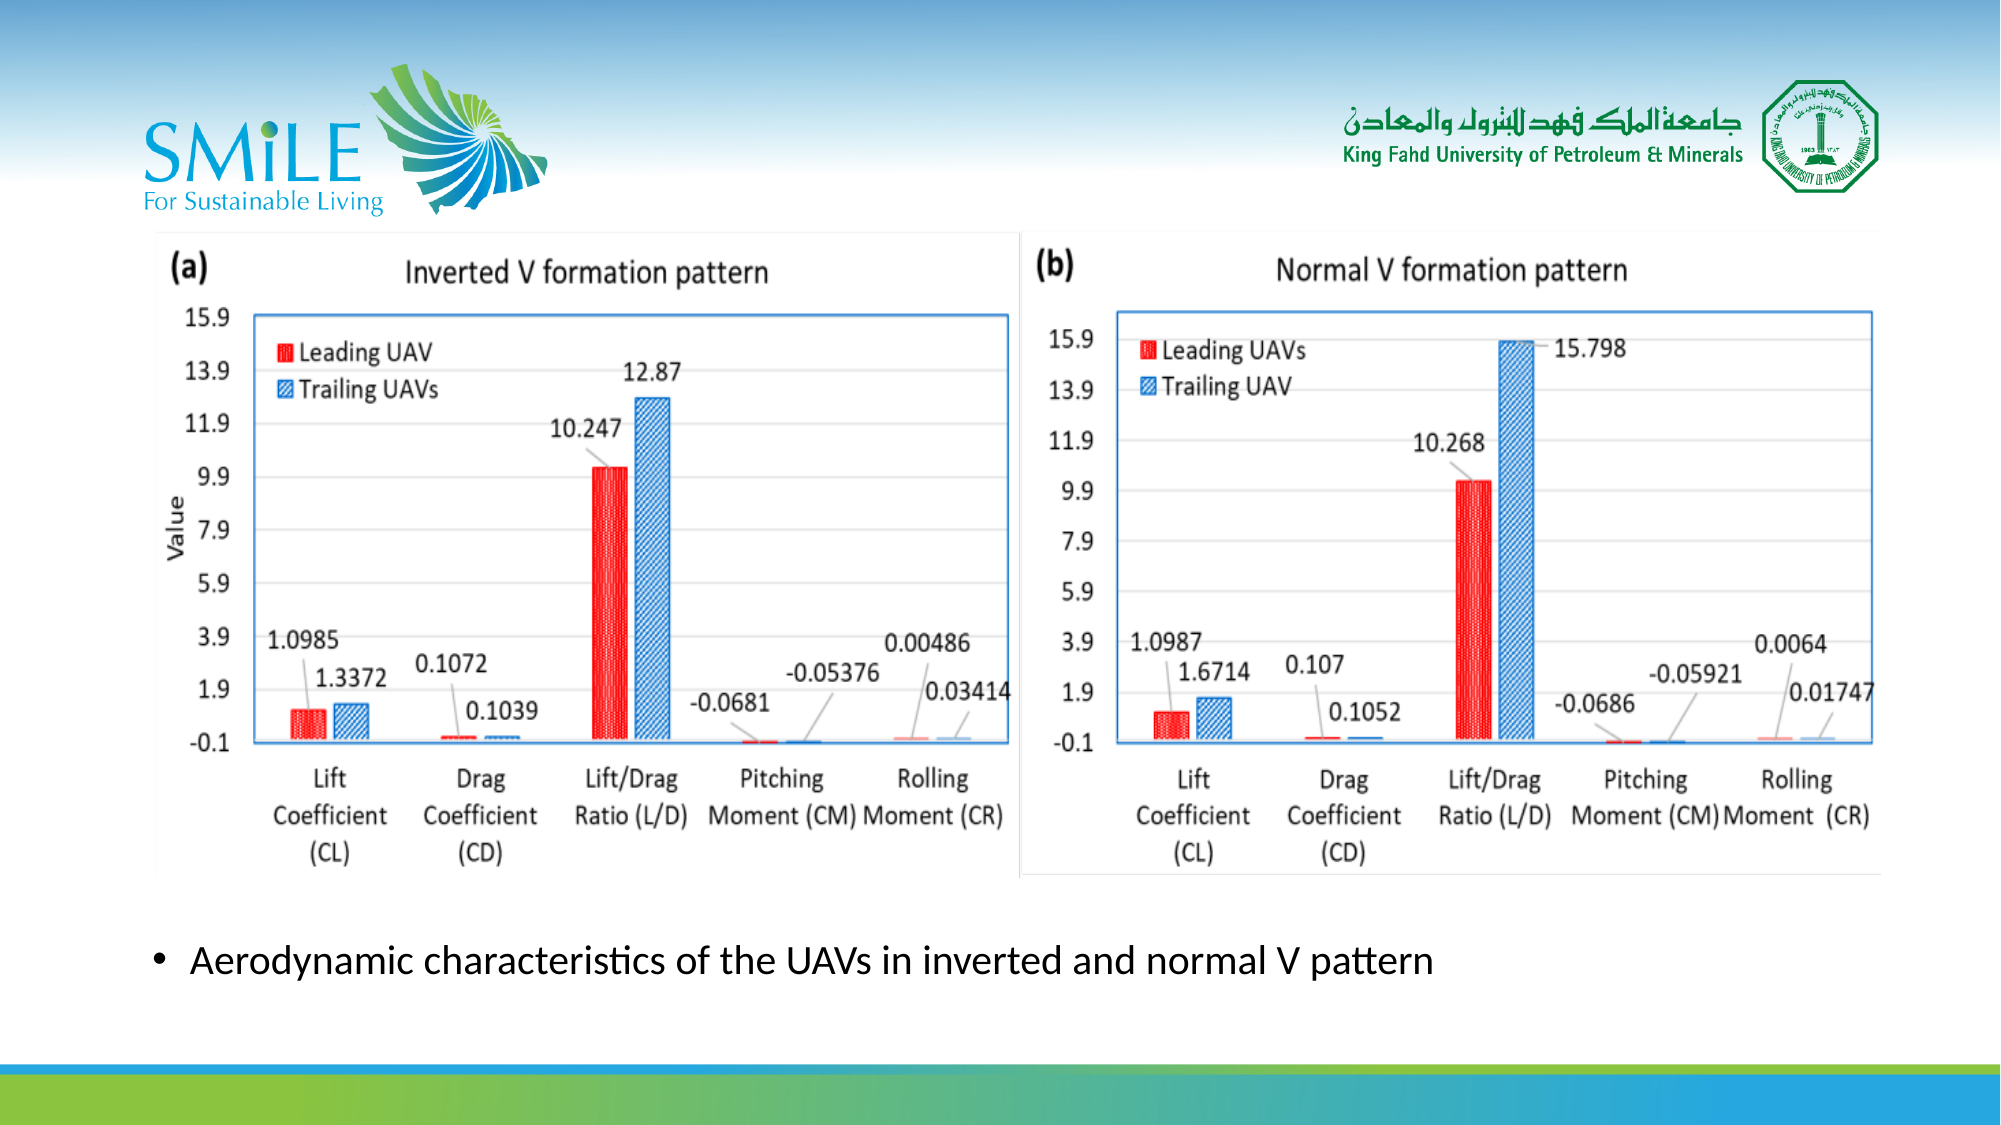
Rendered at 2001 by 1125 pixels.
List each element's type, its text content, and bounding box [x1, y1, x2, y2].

list Aerodynamic characteristics of the UAVs in inverted and normal V pattern [137, 326, 1863, 1014]
picture [0, 0, 2001, 1125]
